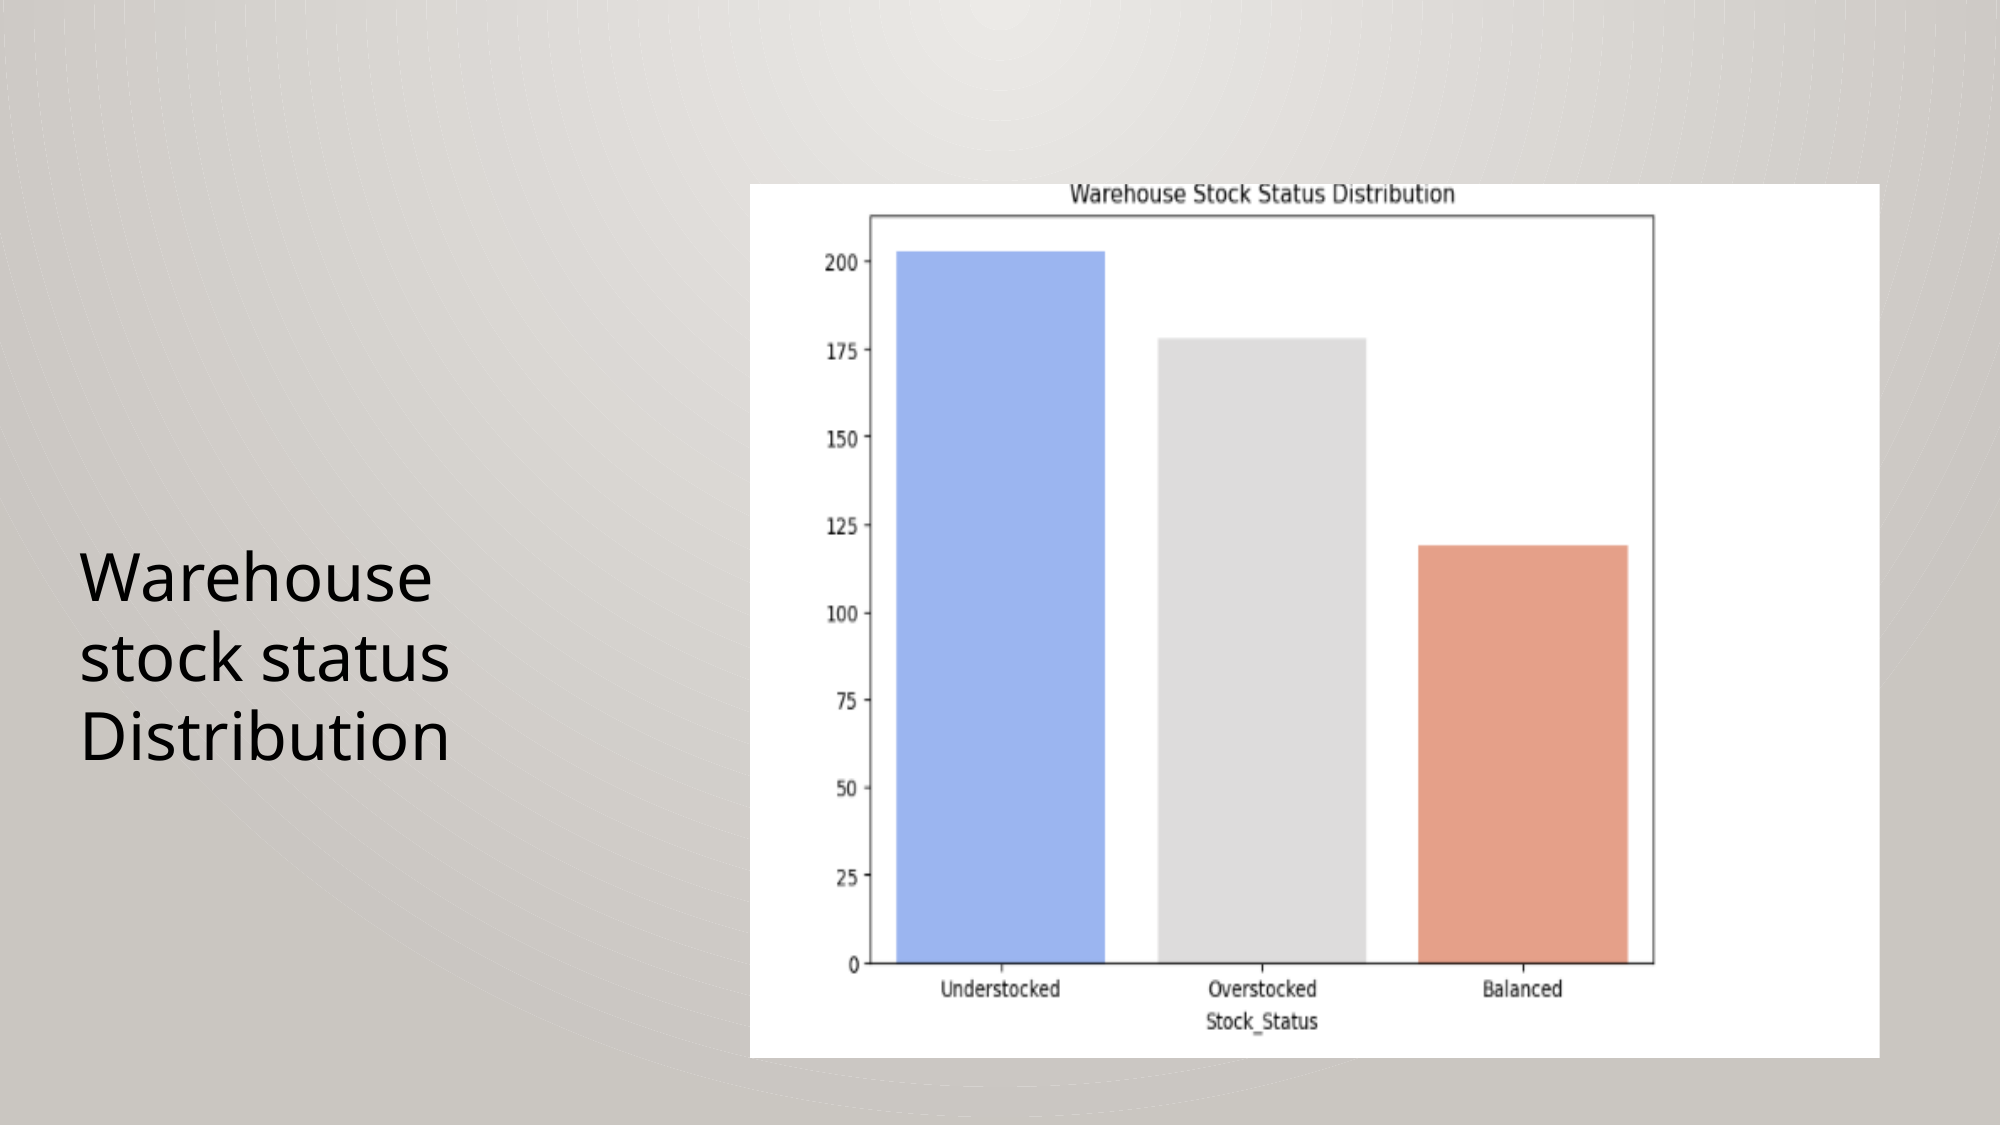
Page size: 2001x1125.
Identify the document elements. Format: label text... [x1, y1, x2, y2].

text_box Warehouse stock status Distribution [64, 526, 608, 782]
picture [749, 184, 1880, 1058]
